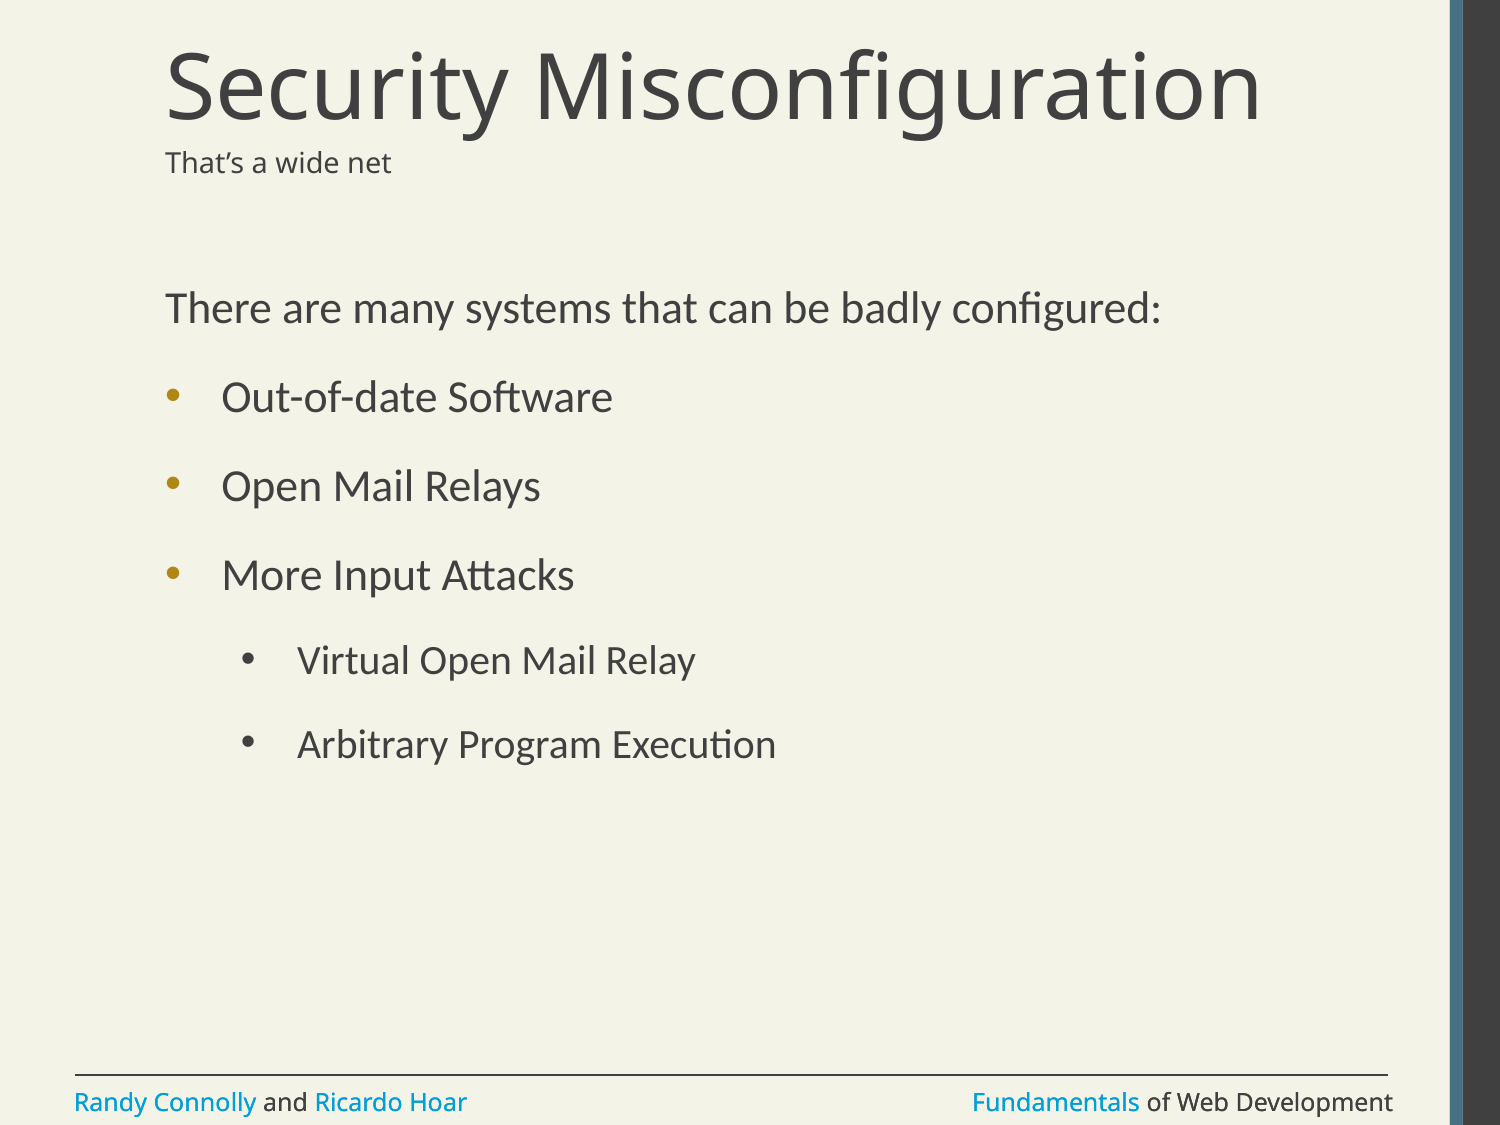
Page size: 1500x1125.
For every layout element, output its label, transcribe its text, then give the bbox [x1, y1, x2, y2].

list That’s a wide net [150, 137, 1200, 188]
title Security Misconfiguration [150, 20, 1425, 188]
list There are many systems that can be badly configured: Out-of-date Software Open Mail Relays More Input Attacks Virtual Open Mail Relay Arbitrary Program Execution [150, 270, 1200, 1013]
